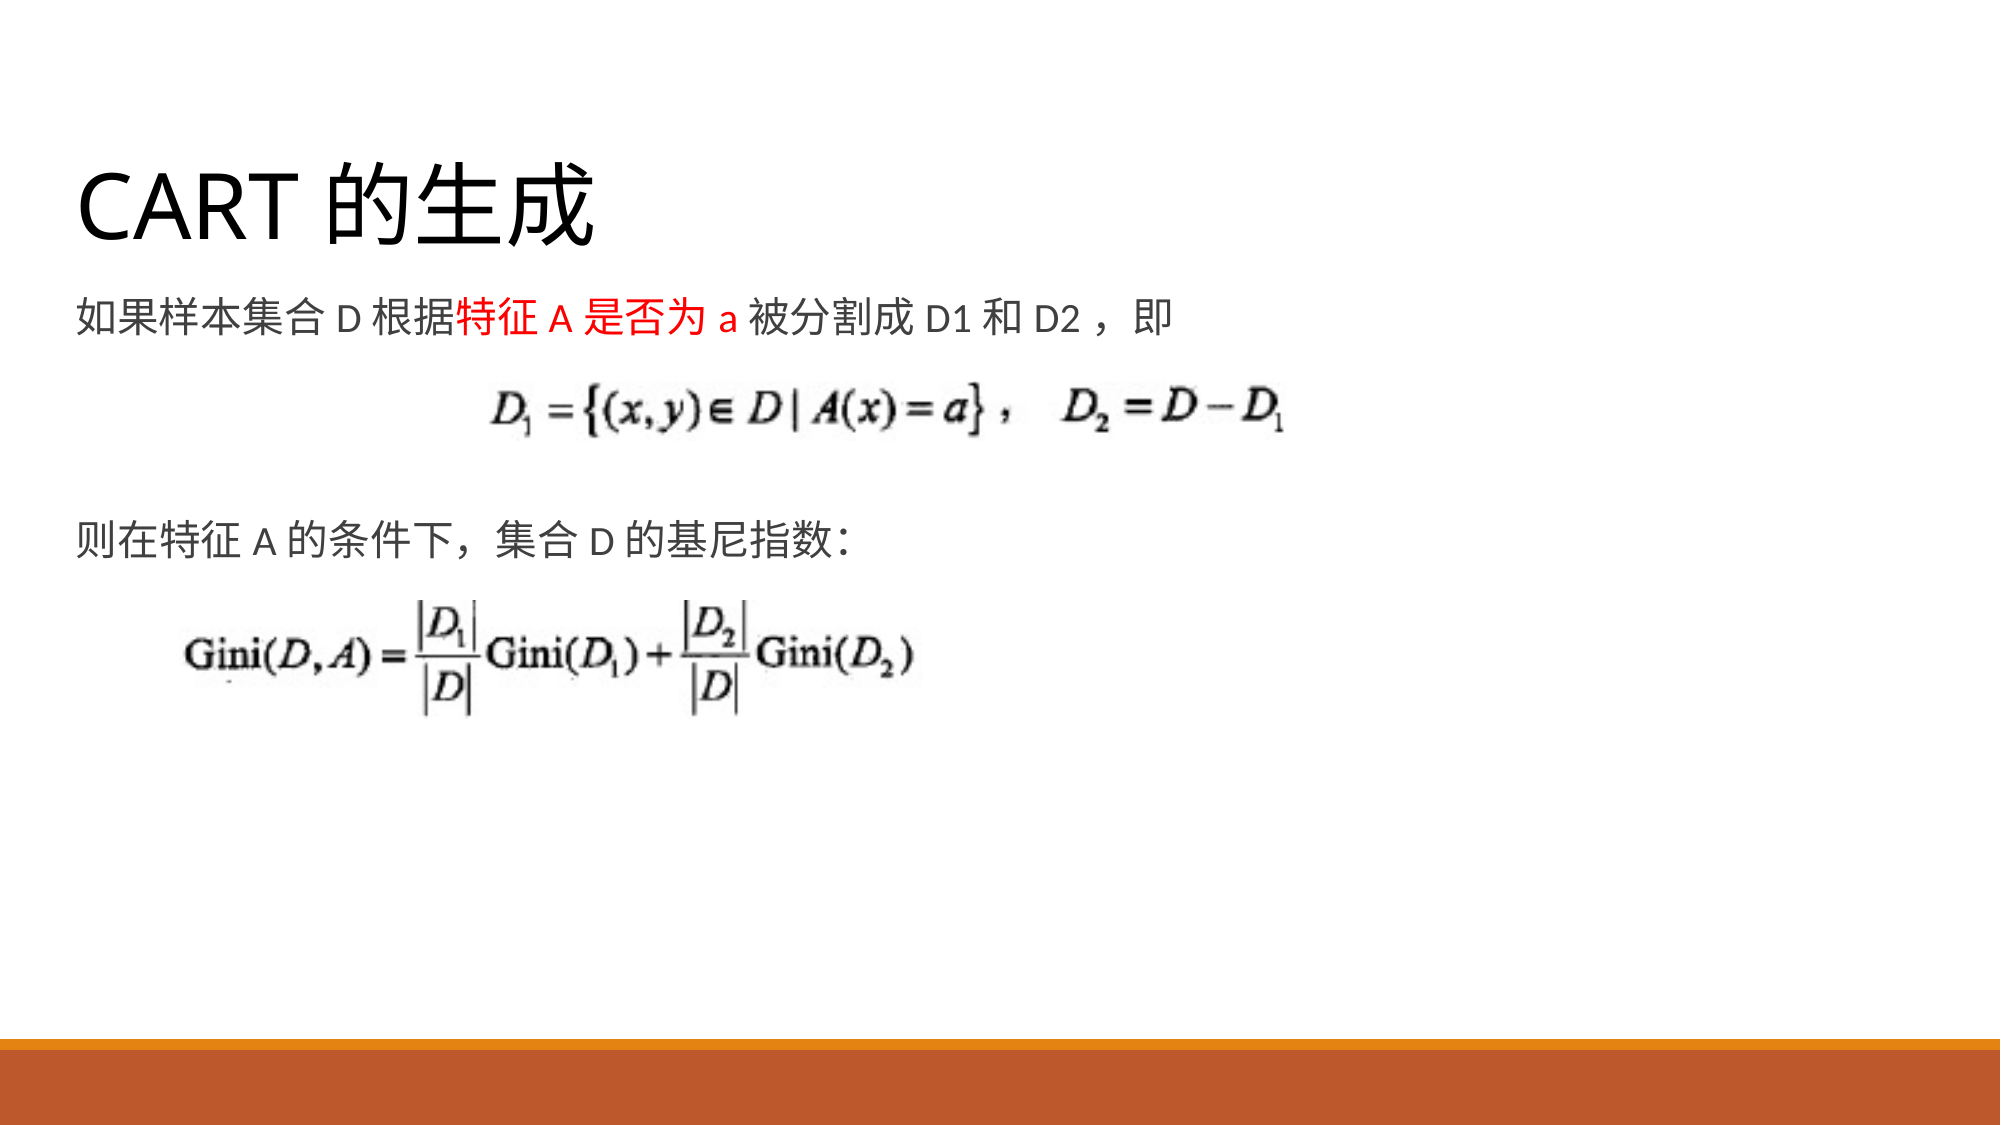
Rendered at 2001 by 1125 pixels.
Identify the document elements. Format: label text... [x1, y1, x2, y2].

picture [179, 599, 922, 720]
text_box CART的生成 [60, 101, 1786, 320]
picture [485, 380, 1308, 441]
list 如果样本集合D根据特征A是否为a被分割成D1和D2，即 则在特征A的条件下，集合D的基尼指数： [60, 320, 1733, 1125]
